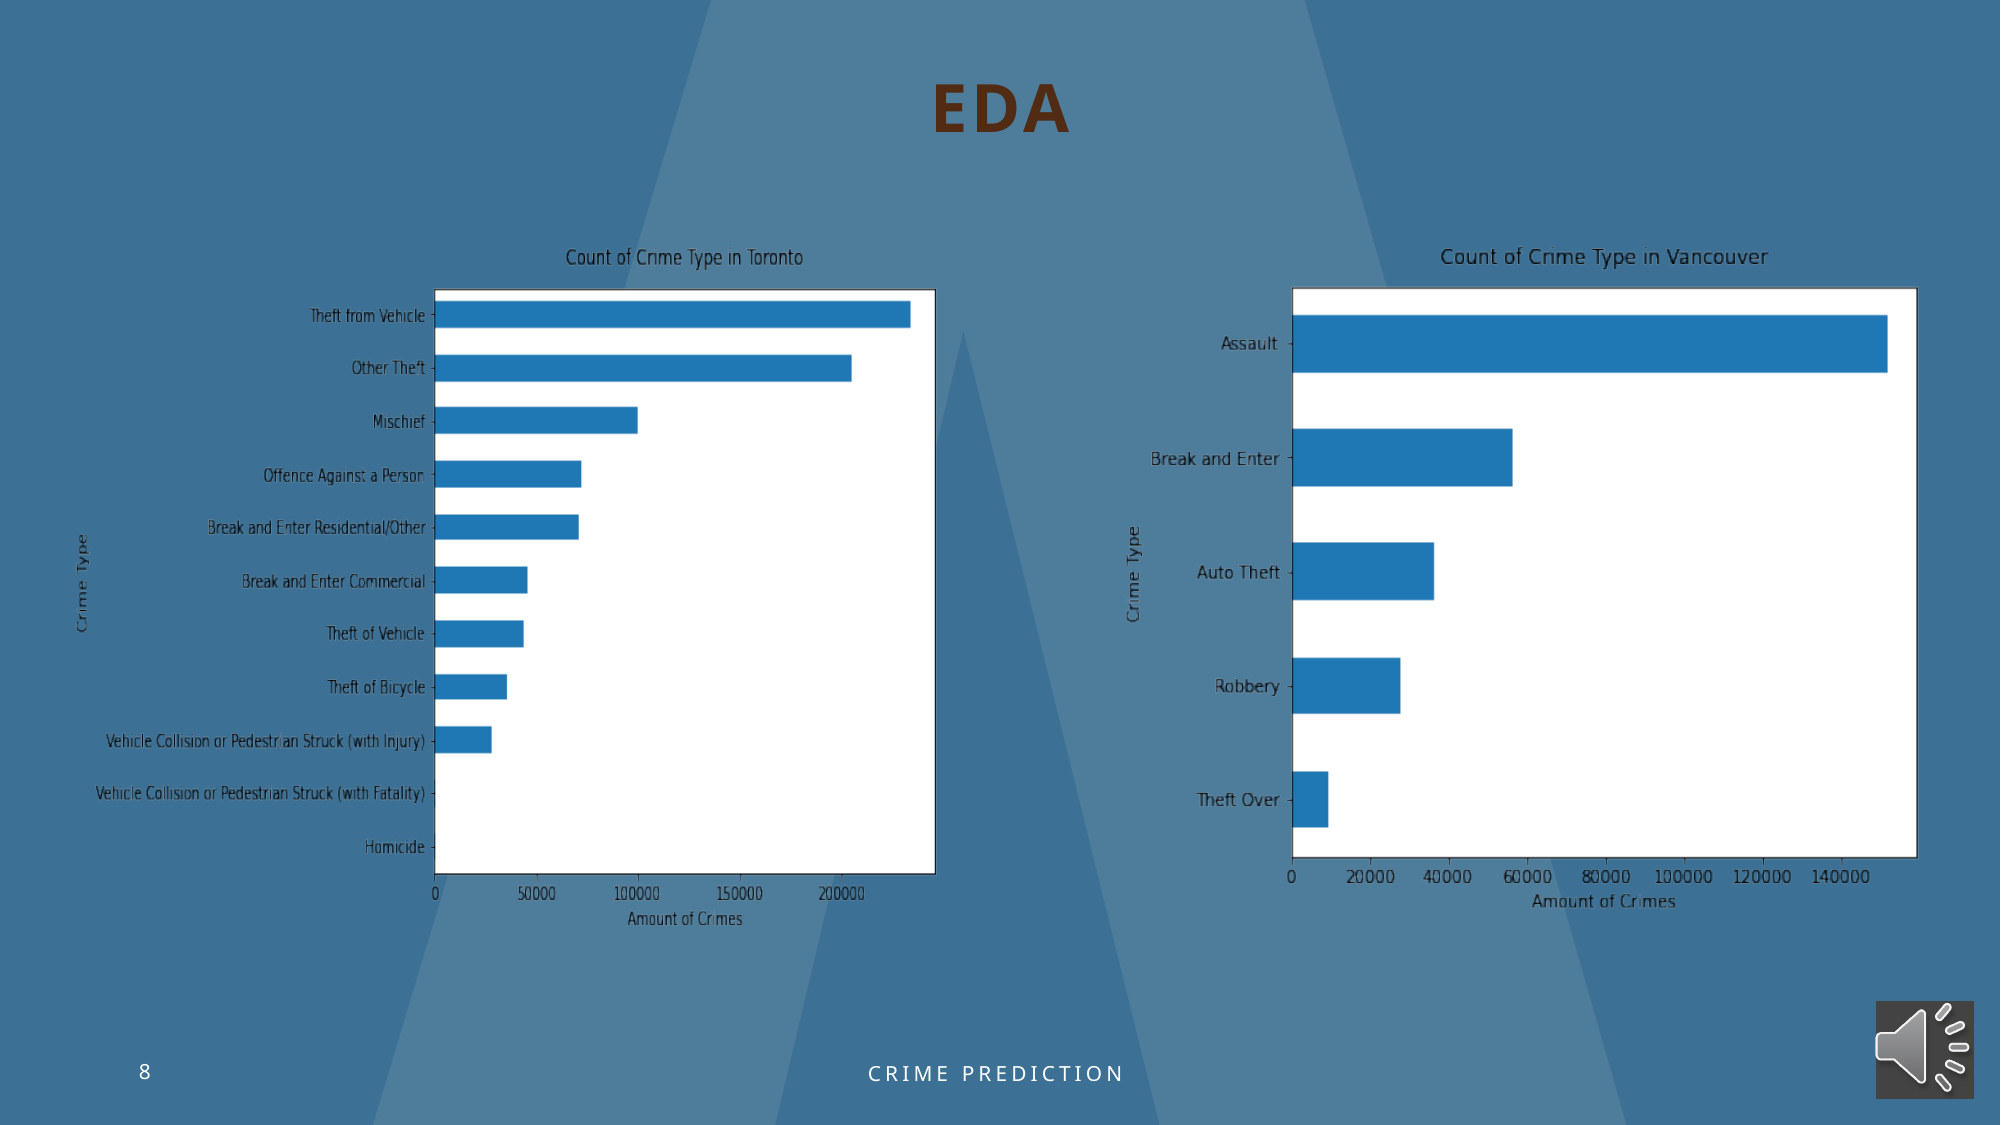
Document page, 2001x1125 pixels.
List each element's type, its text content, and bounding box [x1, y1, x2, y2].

footer Crime Prediction [662, 1042, 1338, 1103]
picture [69, 235, 944, 942]
slide_number 8 [123, 1042, 574, 1103]
title EDA [137, 67, 1863, 149]
picture [1117, 235, 1928, 924]
picture [1874, 999, 1975, 1100]
